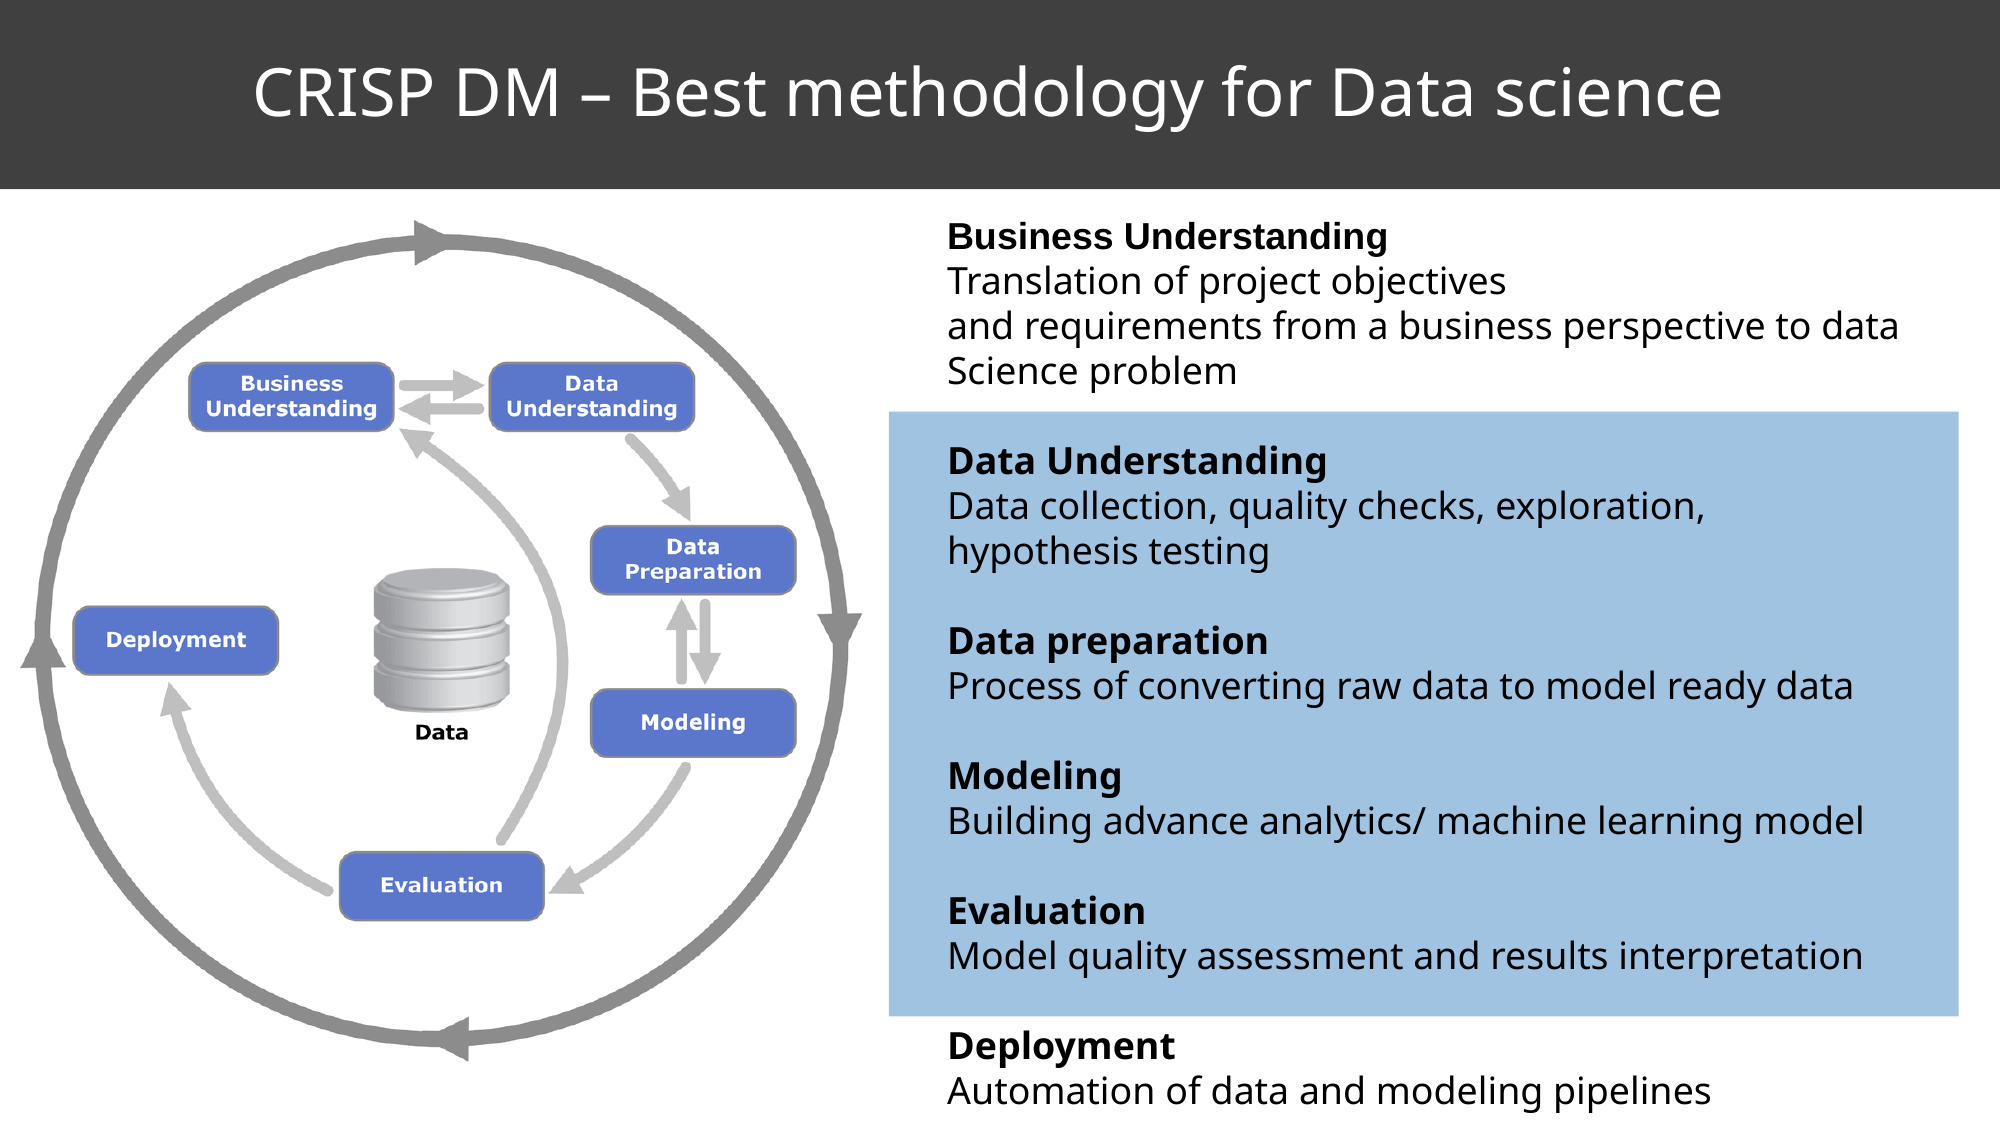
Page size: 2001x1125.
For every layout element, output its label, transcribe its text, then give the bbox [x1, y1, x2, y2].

text_box [0, 0, 2000, 190]
text_box CRISP DM – Best methodology for Data science [20, 29, 1959, 160]
text_box [1926, 411, 1960, 1017]
text_box Business Understanding Translation of project objectives and requirements from a business perspective to data Science problem Data Understanding Data collection, quality checks, exploration, hypothesis testing Data preparation Process of converting raw data to model ready data Modeling Building advance analytics/ machine learning model Evaluation Model quality assessment and results interpretation Deployment Automation of data and modeling pipelines [932, 205, 1926, 1120]
text_box [888, 411, 932, 1017]
picture [20, 219, 862, 1062]
